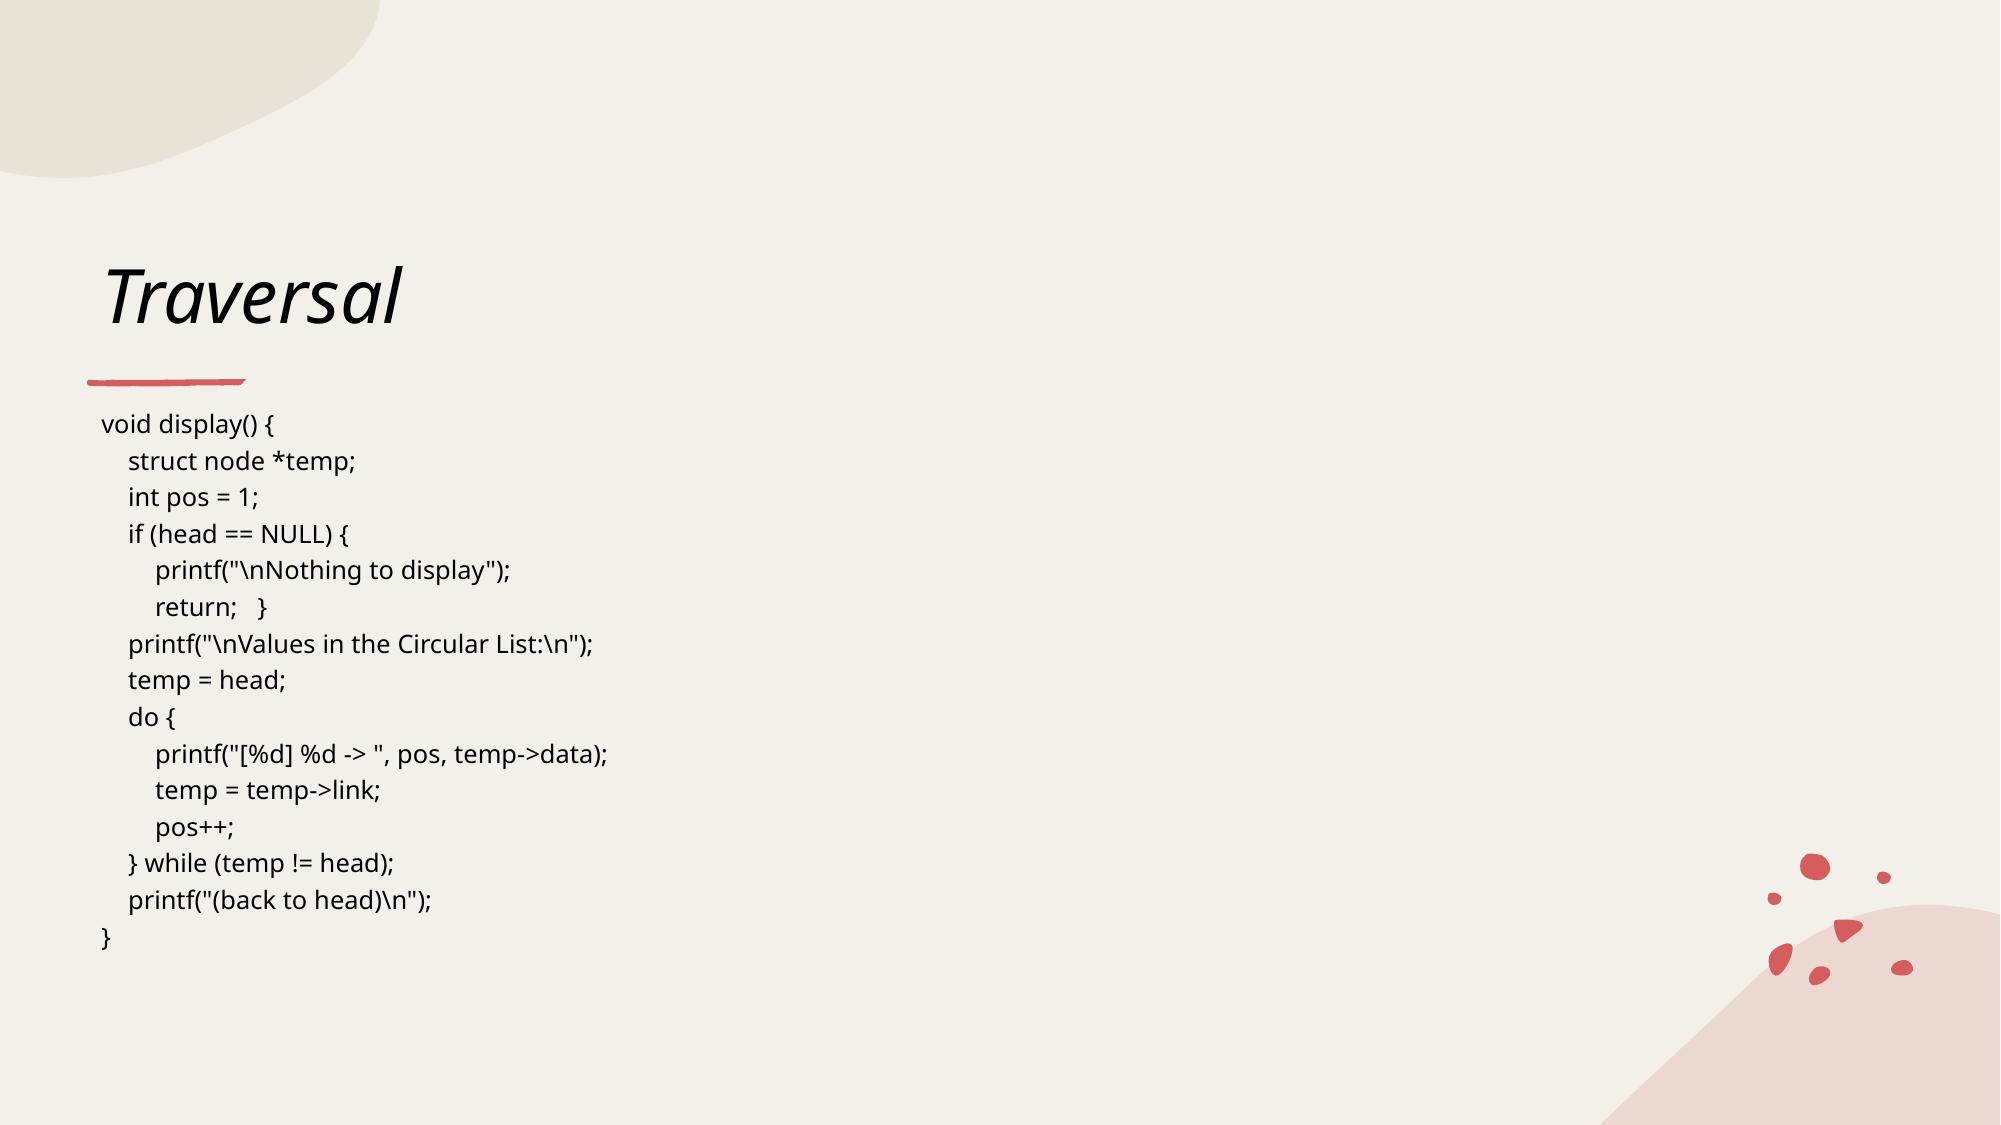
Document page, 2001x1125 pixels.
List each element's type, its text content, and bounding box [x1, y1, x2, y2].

title Traversal [86, 129, 1740, 347]
list void display() { struct node *temp; int pos = 1; if (head == NULL) { printf("\nNothing to display"); return; } printf("\nValues in the Circular List:\n"); temp = head; do { printf("[%d] %d -> ", pos, temp->data); temp = temp->link; pos++; } while (temp != head); printf("(back to head)\n"); } [86, 394, 1740, 977]
